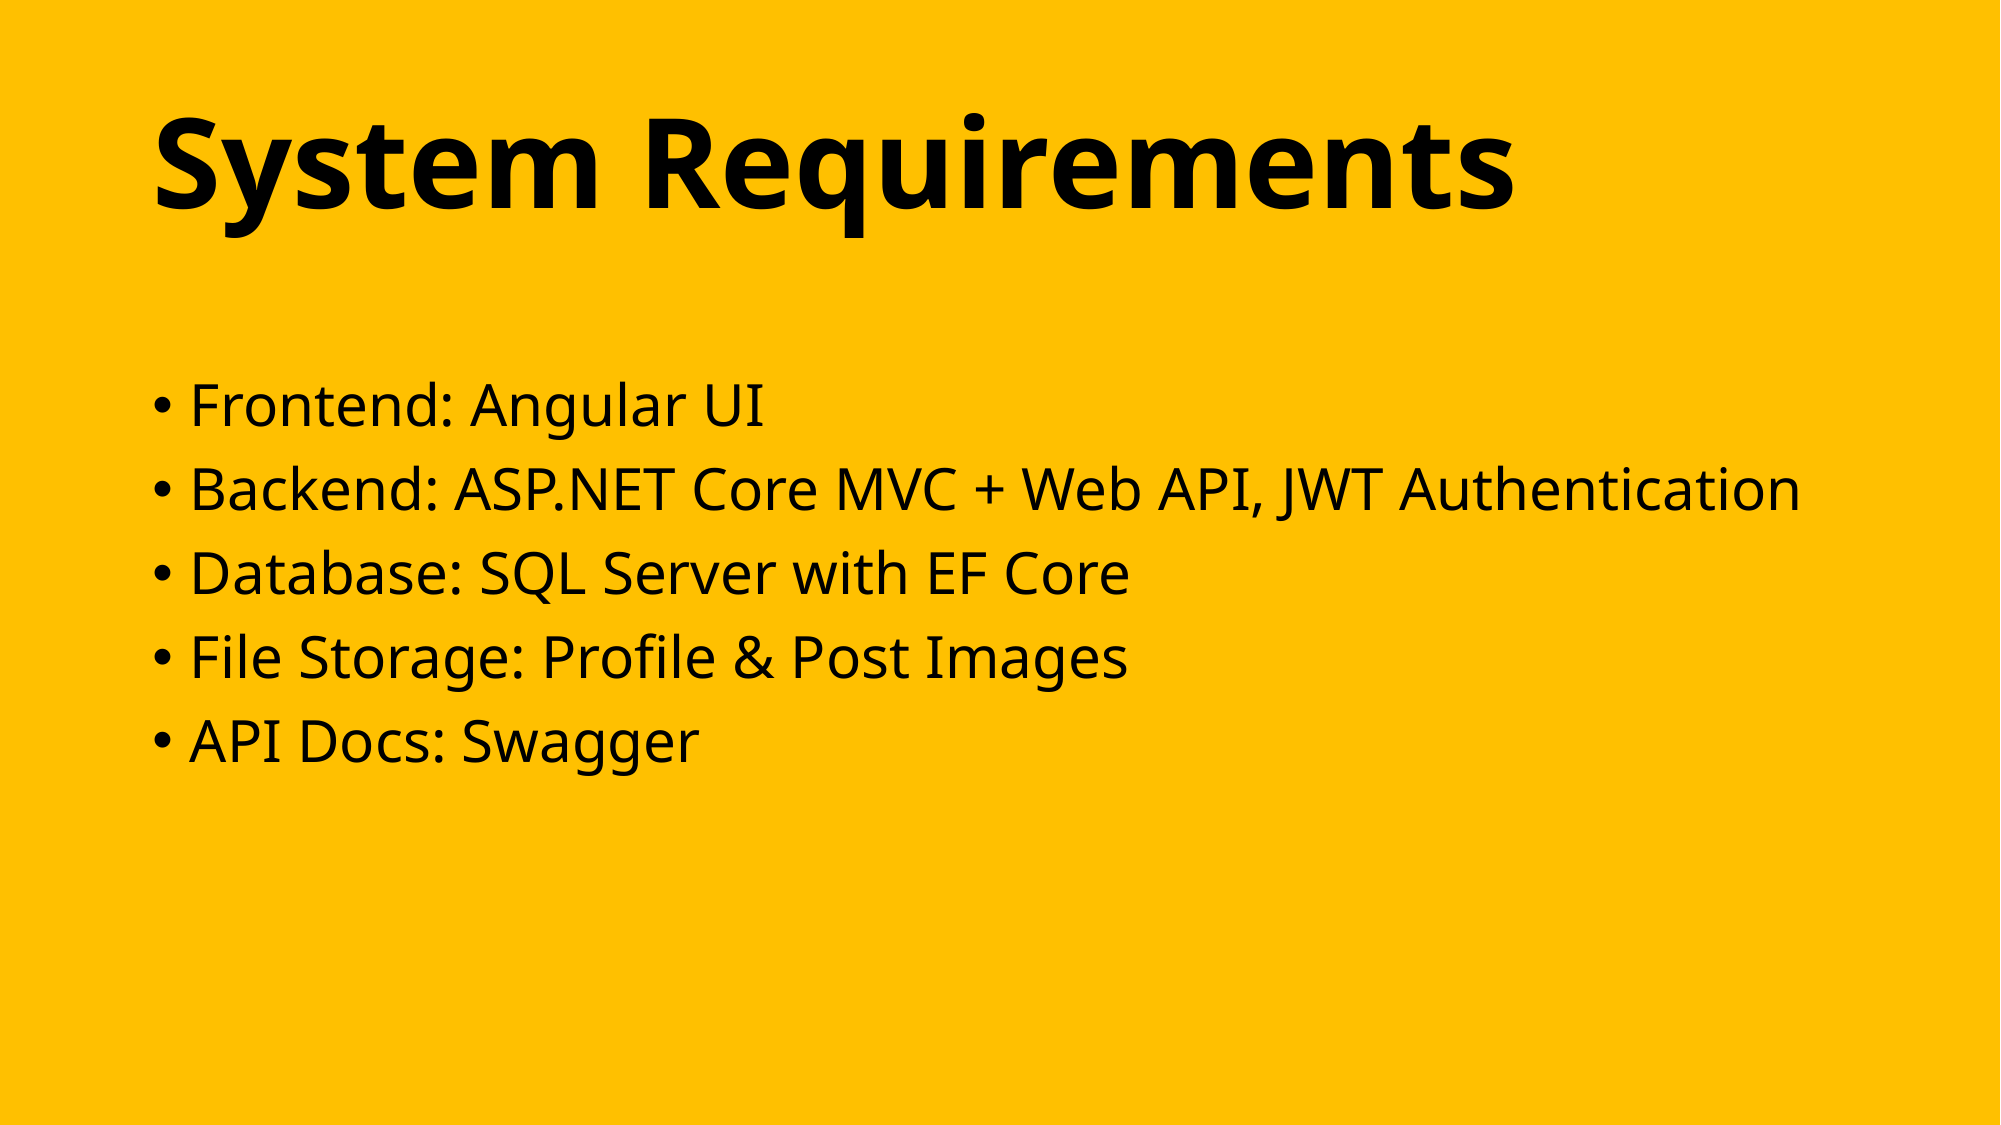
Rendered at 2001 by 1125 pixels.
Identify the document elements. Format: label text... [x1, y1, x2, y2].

title System Requirements [137, 59, 1863, 278]
list Frontend: Angular UI Backend: ASP.NET Core MVC + Web API, JWT Authentication Database: SQL Server with EF Core File Storage: Profile & Post Images API Docs: Swagger [137, 368, 1863, 1083]
